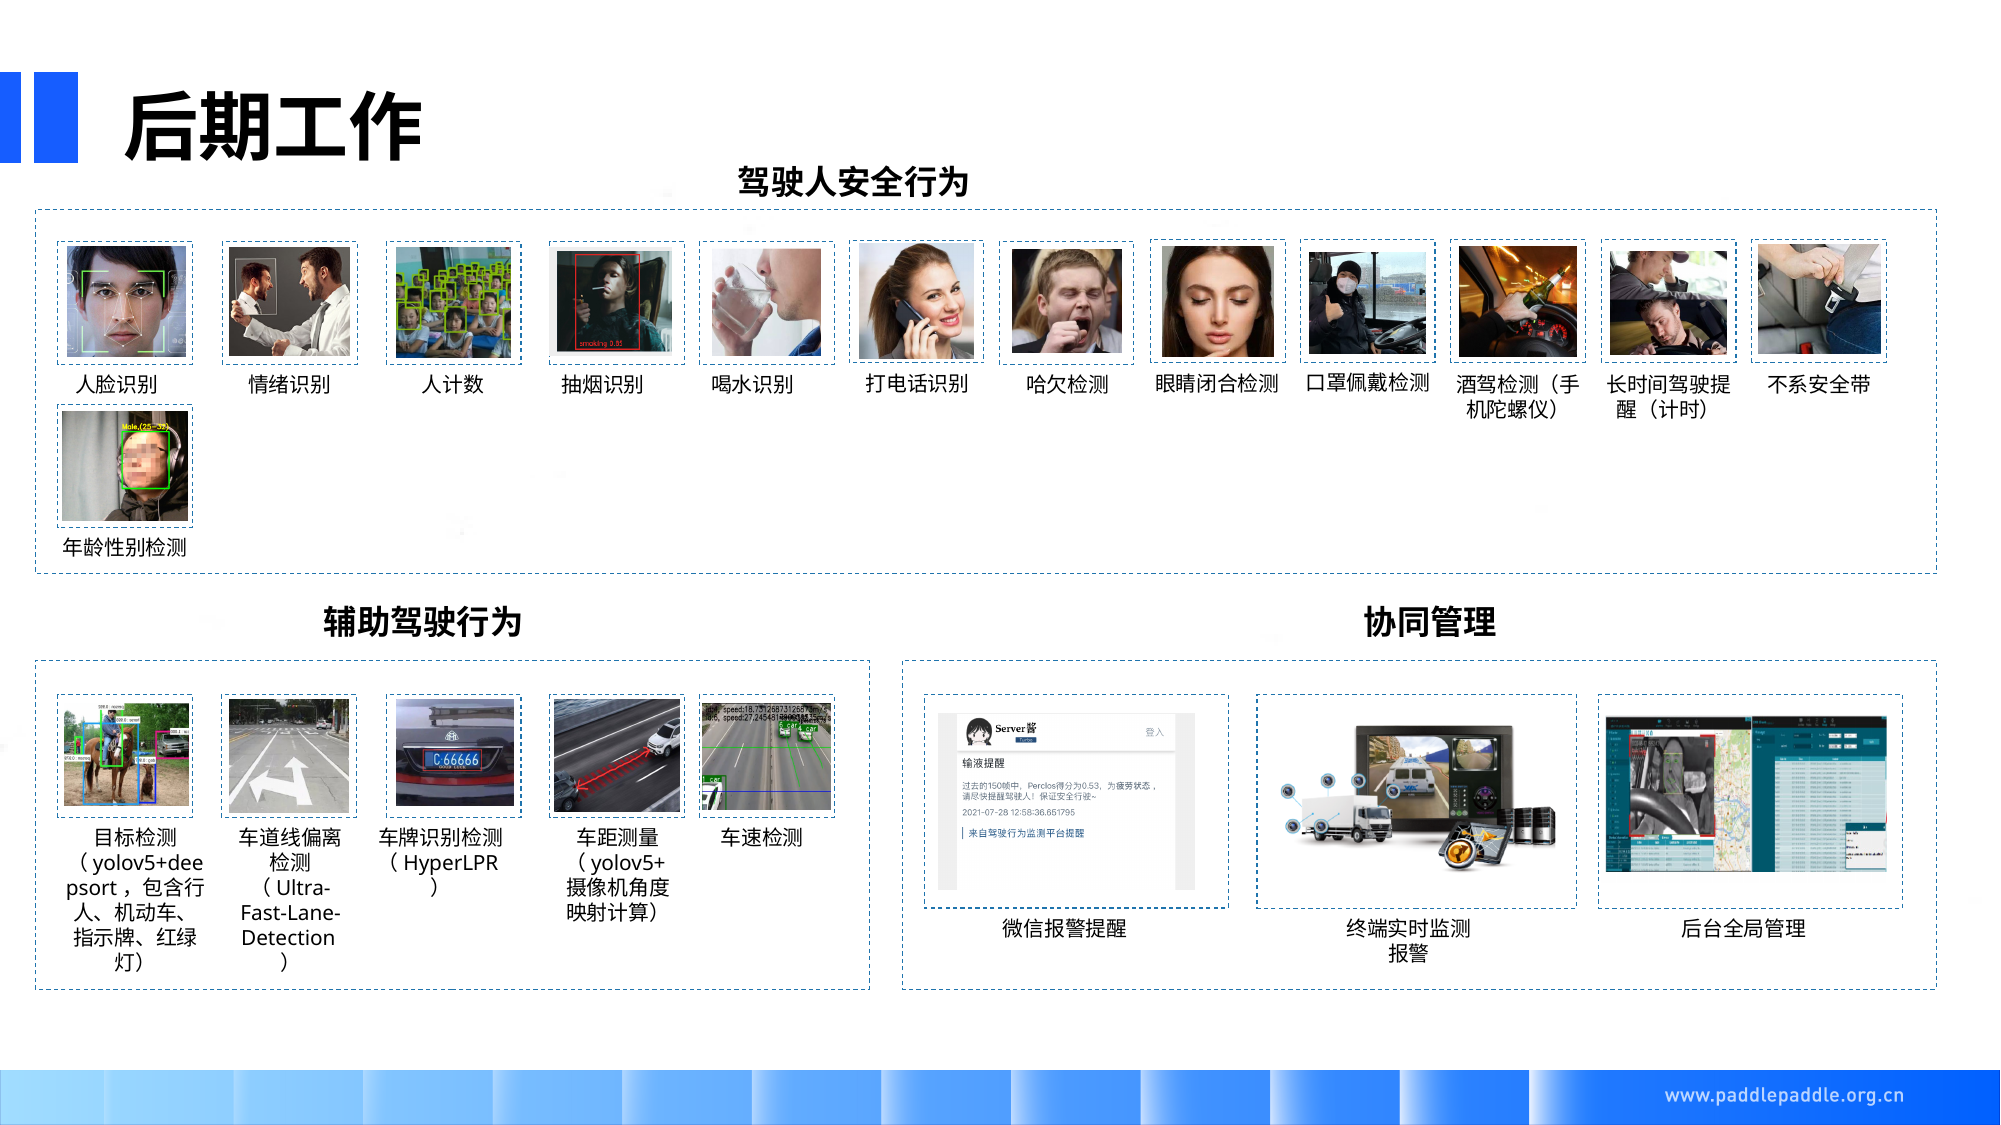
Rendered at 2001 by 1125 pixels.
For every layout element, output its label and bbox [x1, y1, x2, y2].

picture [0, 0, 2000, 1125]
text_box [1, 72, 78, 163]
